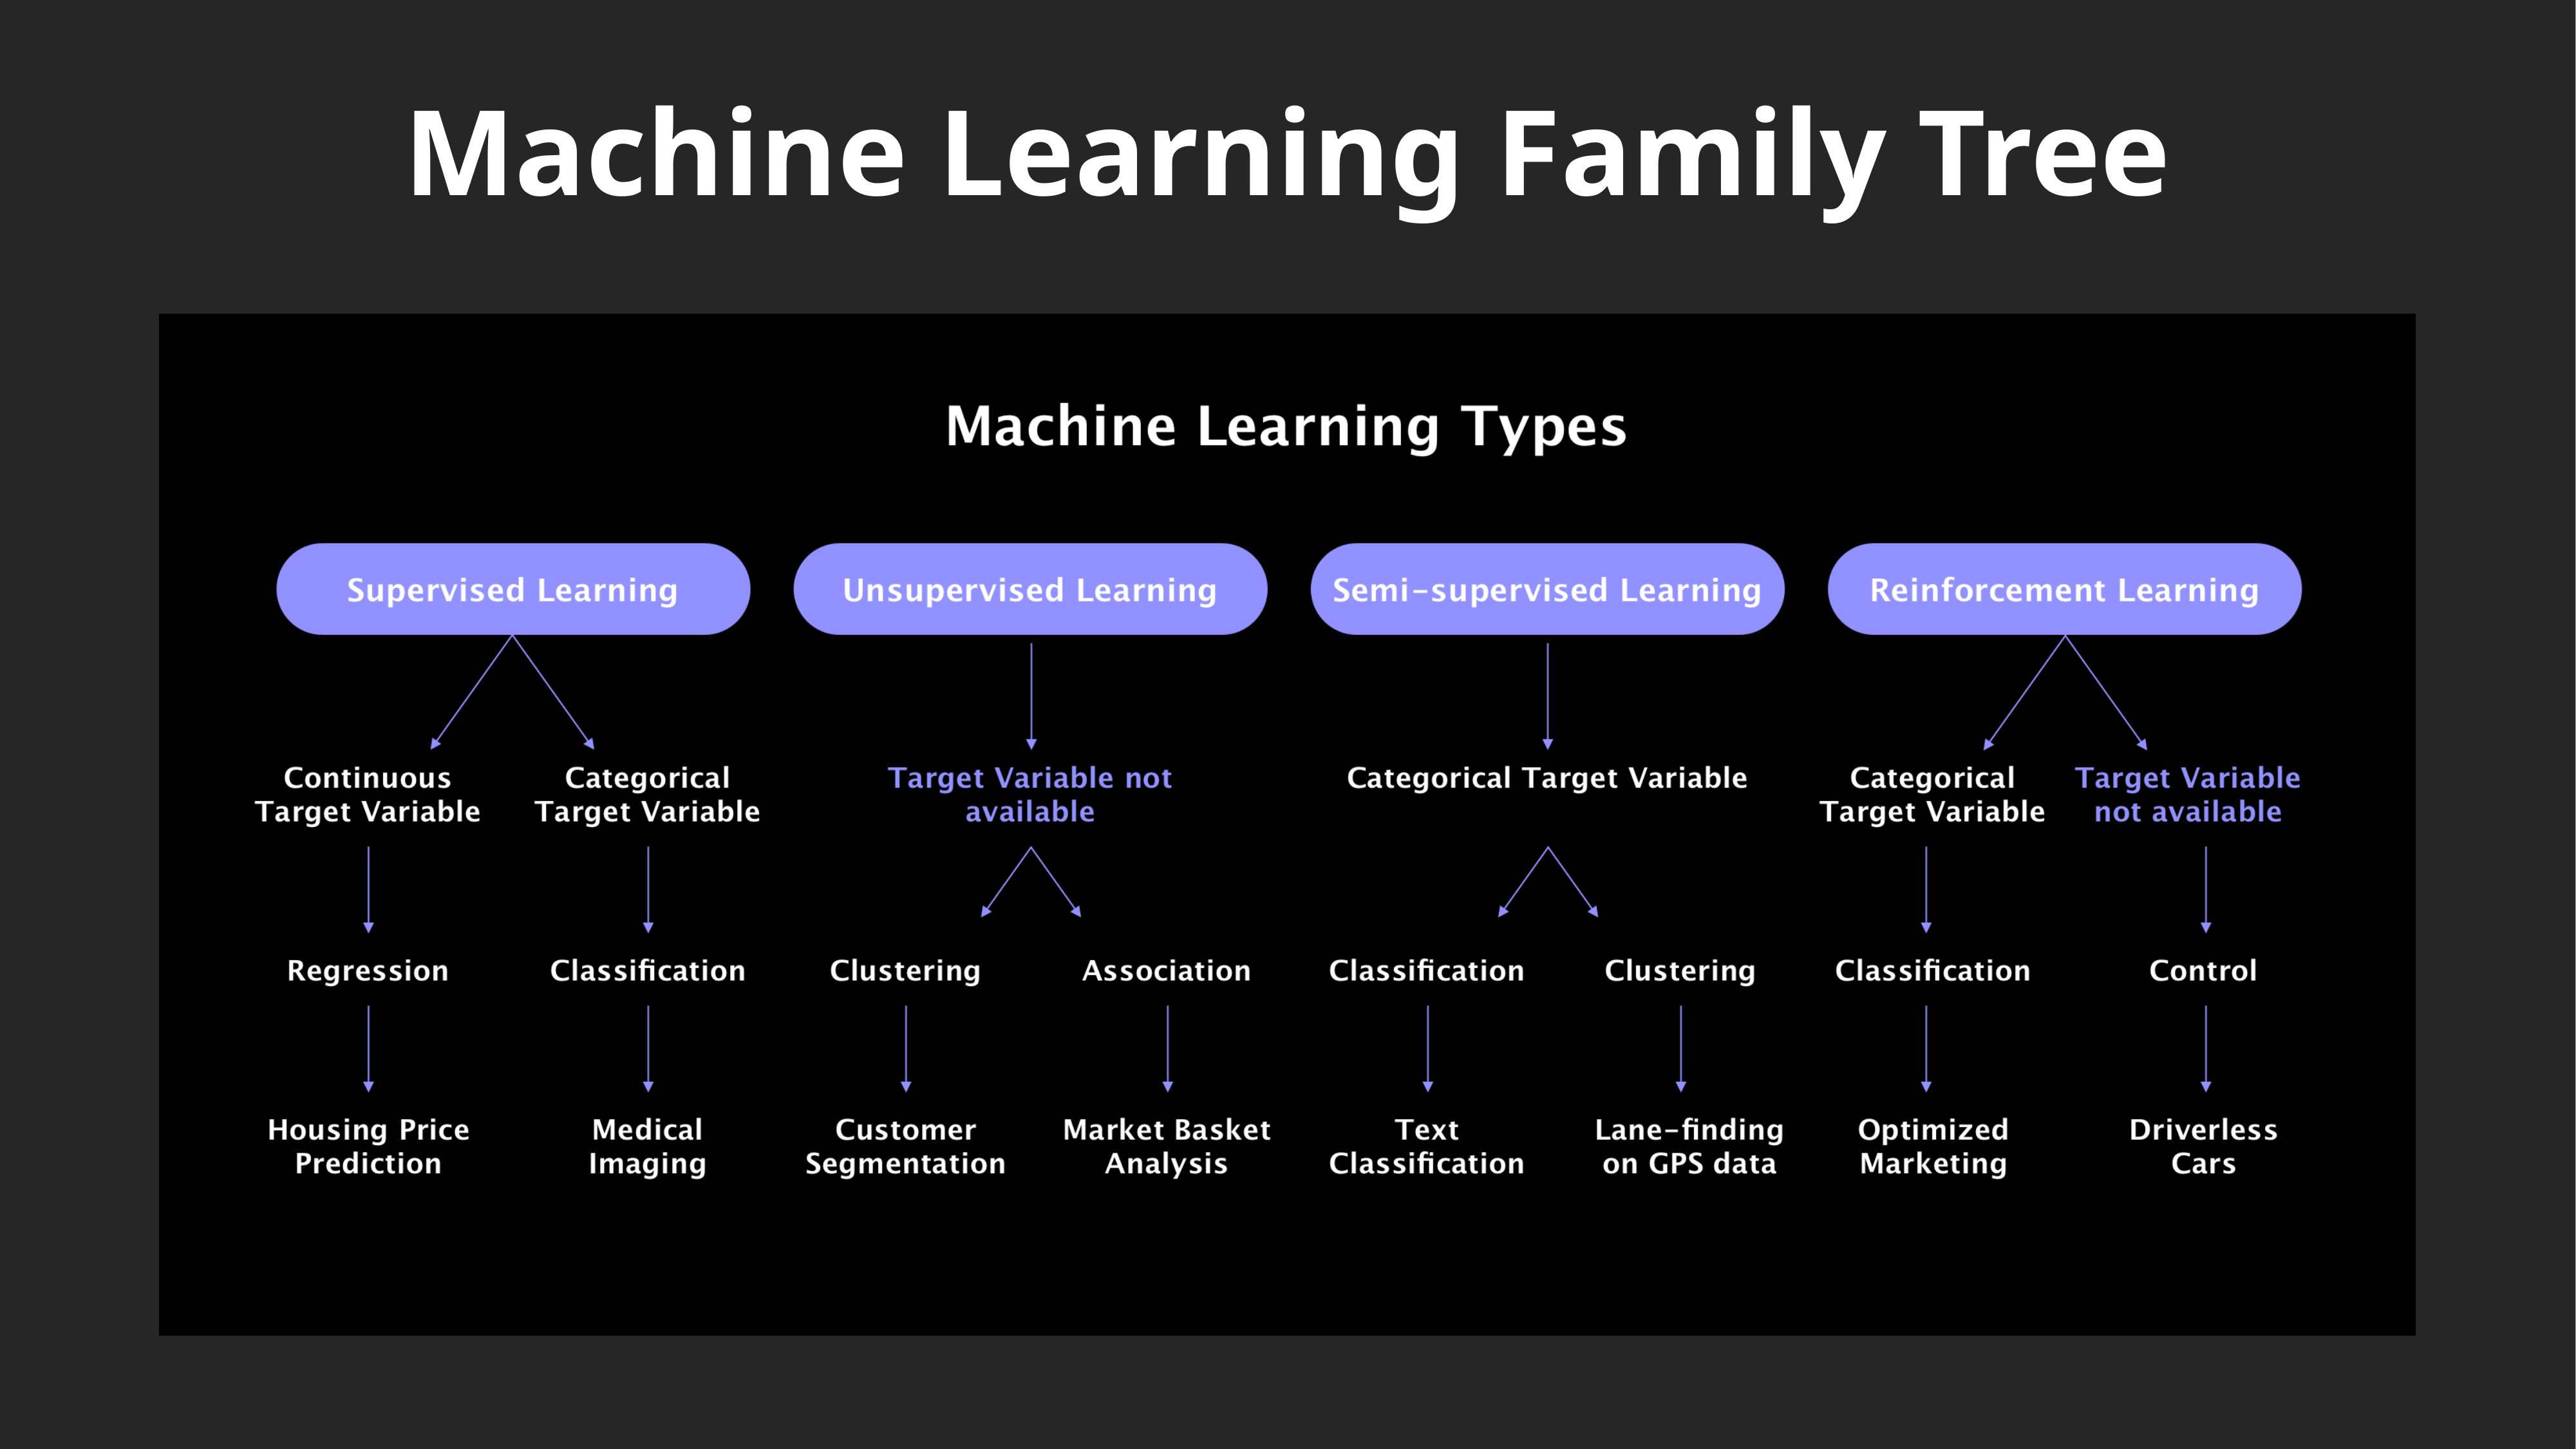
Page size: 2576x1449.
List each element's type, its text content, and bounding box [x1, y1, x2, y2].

picture [159, 314, 2416, 1336]
title Machine Learning Family Tree [129, 72, 2447, 314]
